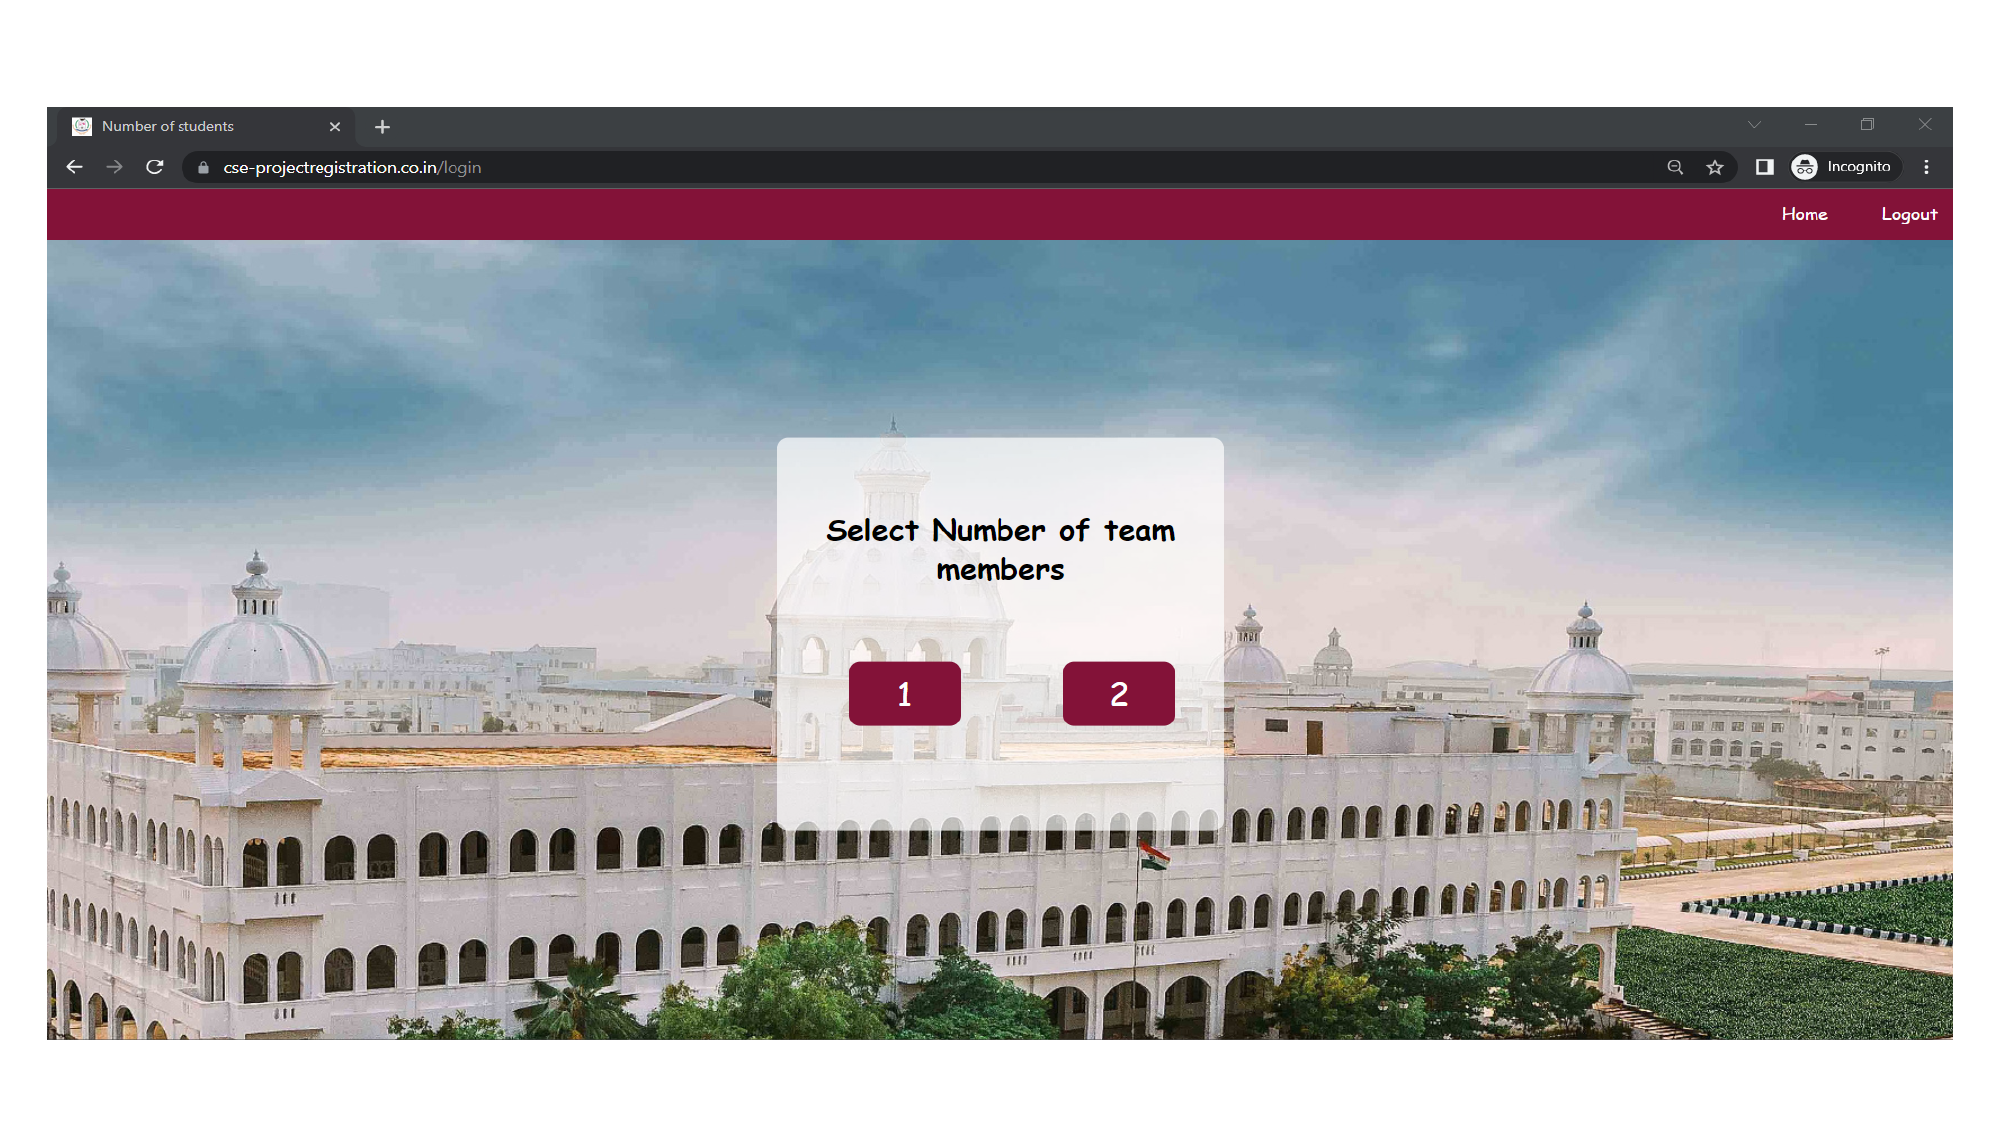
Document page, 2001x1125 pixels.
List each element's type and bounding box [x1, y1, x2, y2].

picture [47, 107, 1953, 1040]
